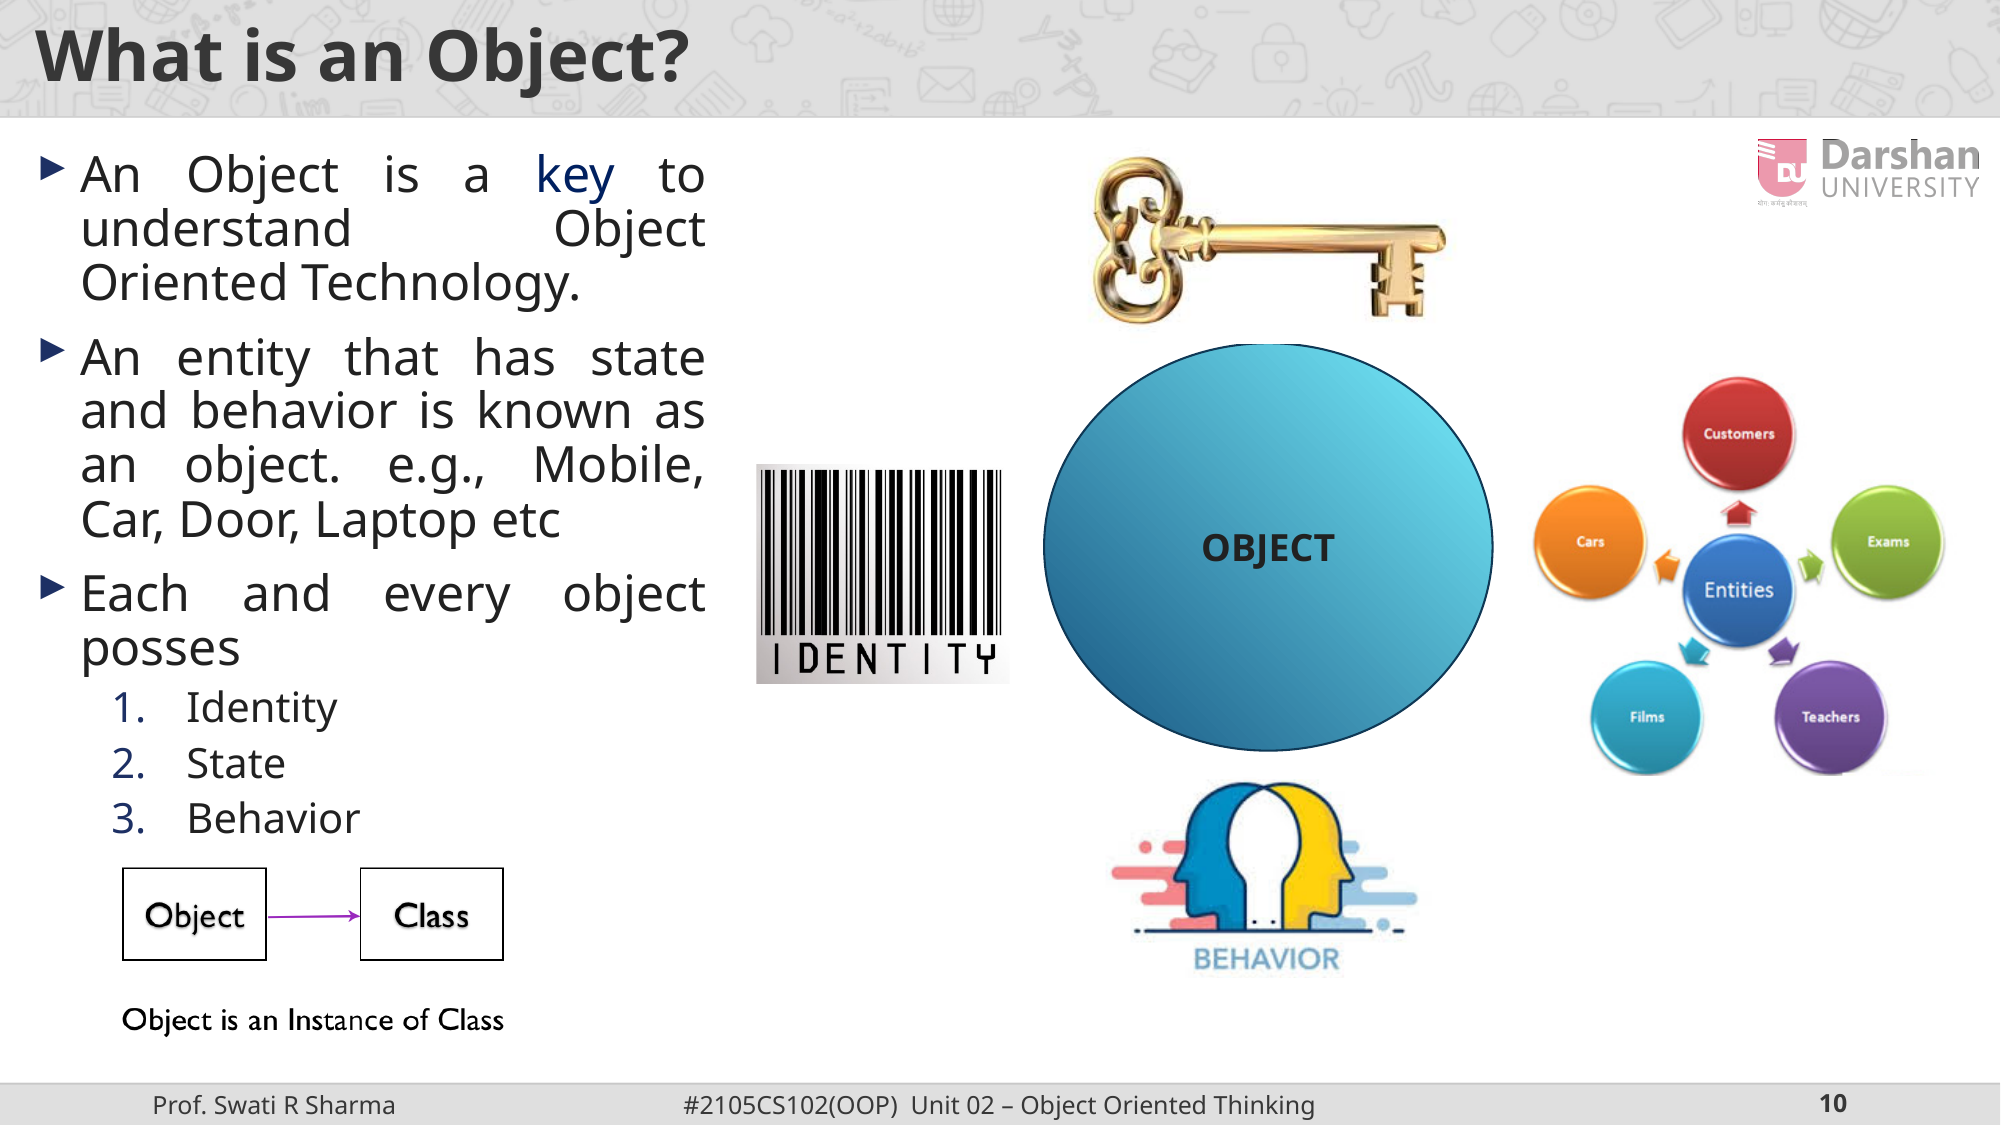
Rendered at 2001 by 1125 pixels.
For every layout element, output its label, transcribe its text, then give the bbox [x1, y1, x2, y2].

picture [756, 464, 1010, 684]
picture [1068, 137, 1469, 344]
picture [1102, 777, 1434, 978]
list An Object is a key to understand Object Oriented Technology. An entity that has state and behavior is known as an object. e.g., Mobile, Car, Door, Laptop etc Each and every object posses Identity State Behavior [21, 141, 722, 1059]
picture [80, 842, 533, 1059]
title Declaring an Object [1758, 139, 1979, 207]
title What is an Object? [0, 0, 2000, 117]
picture [1526, 372, 1966, 776]
text_box OBJECT [1043, 344, 1494, 752]
